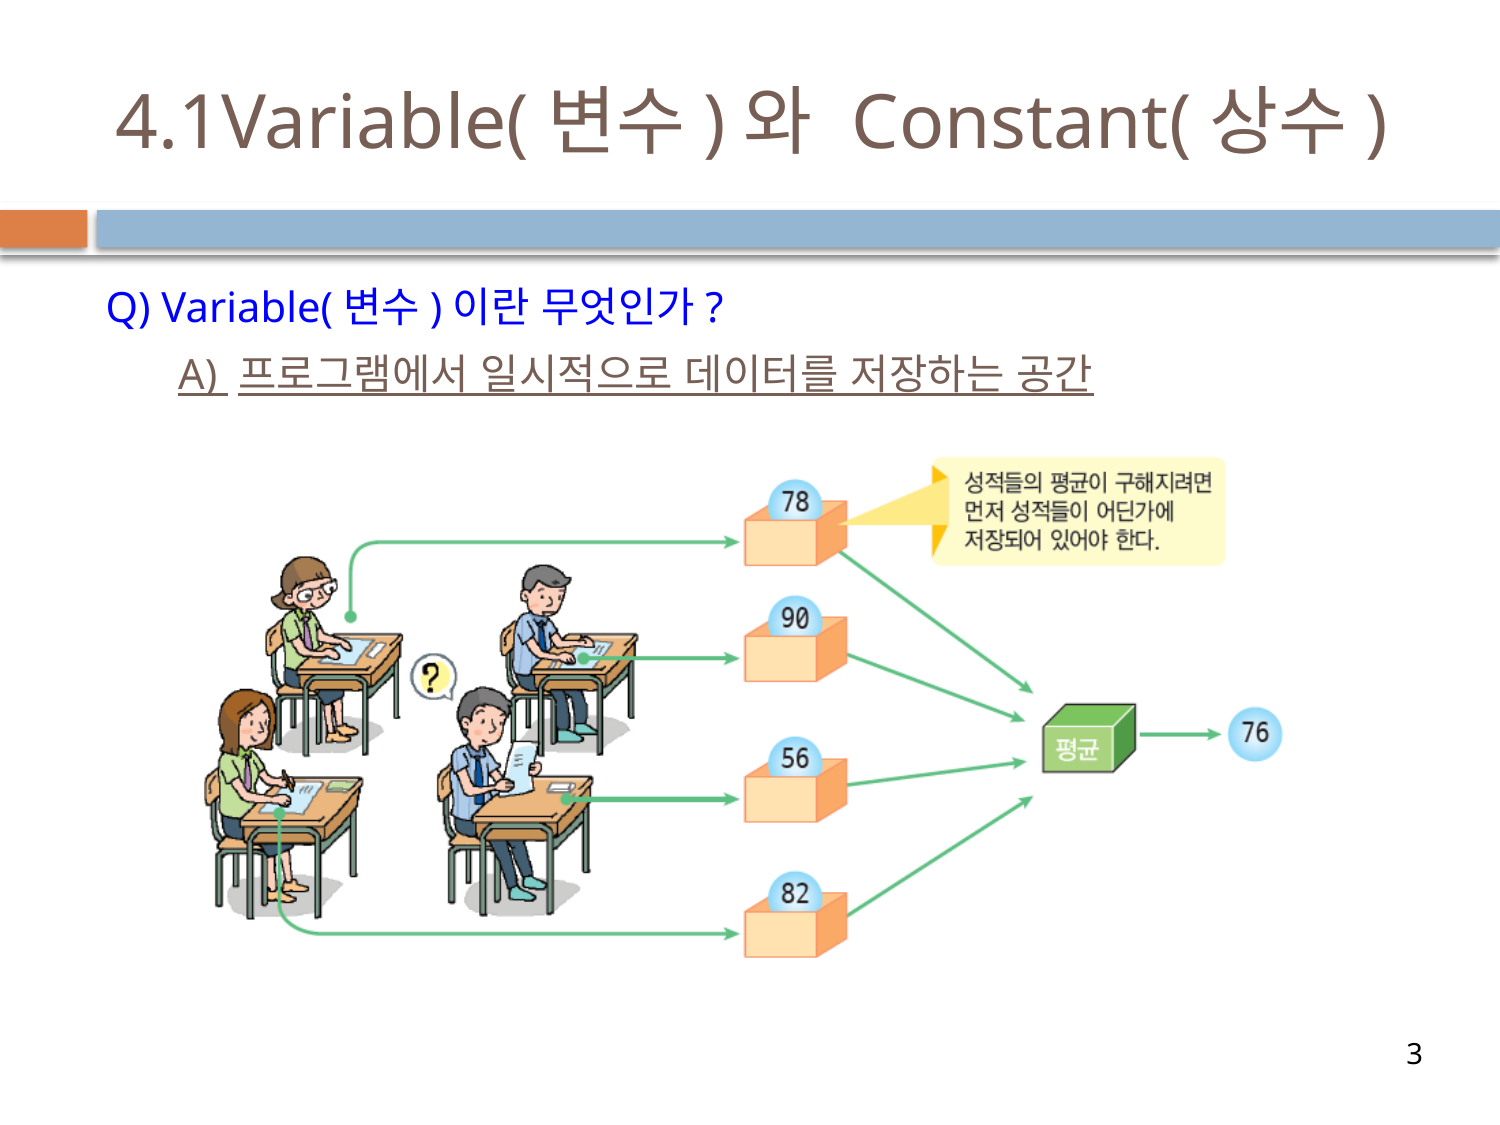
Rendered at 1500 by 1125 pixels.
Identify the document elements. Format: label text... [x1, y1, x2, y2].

slide_number 3 [1021, 1024, 1438, 1085]
text_box A) 프로그램에서 일시적으로 데이터를 저장하는 공간 [88, 340, 1436, 406]
title 4.1Variable(변수)와 Constant(상수) [100, 37, 1438, 200]
list Q) Variable(변수)이란 무엇인가? [90, 279, 1438, 344]
picture [187, 442, 1313, 977]
